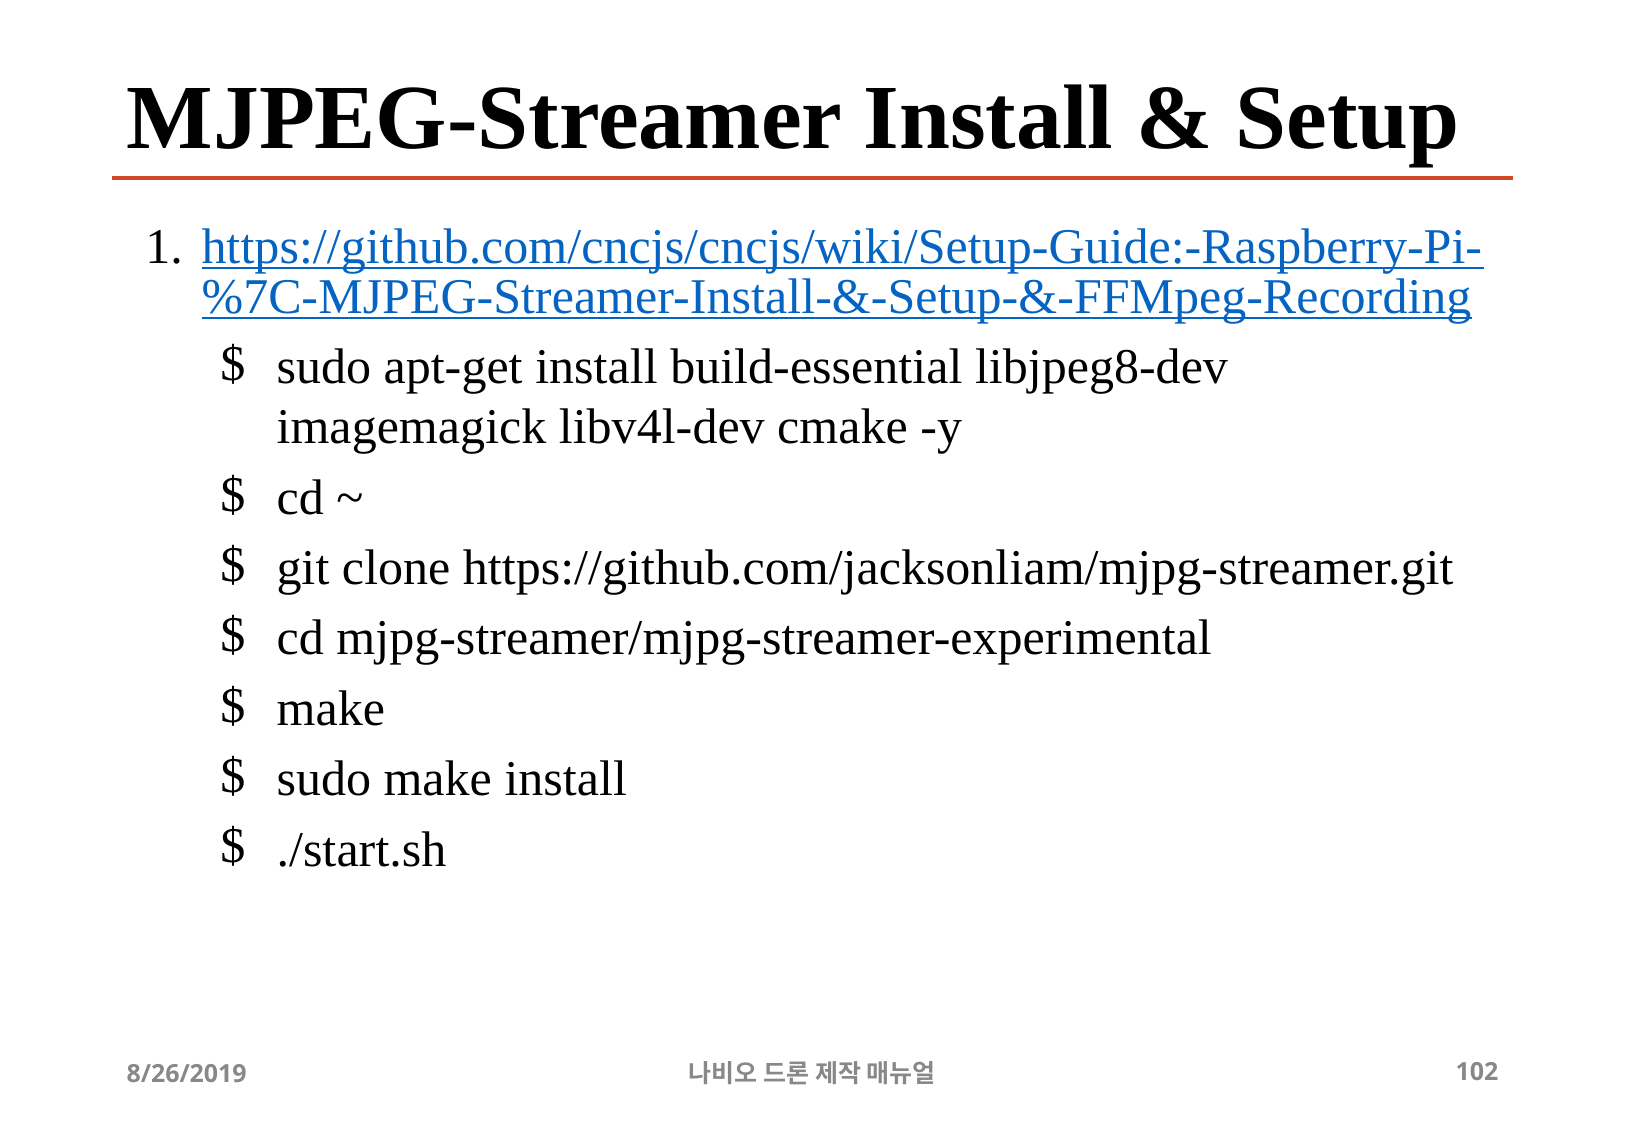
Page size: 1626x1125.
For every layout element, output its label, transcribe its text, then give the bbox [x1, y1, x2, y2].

title MJPEG-Streamer Install & Setup [111, 59, 1514, 179]
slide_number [111, 1042, 303, 1103]
footer 나비오 드론 제작 매뉴얼 [538, 1042, 1087, 1103]
slide_number 102 [1433, 1042, 1514, 1103]
list https://github.com/cncjs/cncjs/wiki/Setup-Guide:-Raspberry-Pi-%7C-MJPEG-Streamer-Install-&-Setup-&-FFMpeg-Recording sudo apt-get install build-essential libjpeg8-dev imagemagick libv4l-dev cmake -y cd ~ git clone https://github.com/jacksonliam/mjpg-streamer.git cd mjpg-streamer/mjpg-streamer-experimental make sudo make install ./start.sh [111, 205, 1514, 1014]
